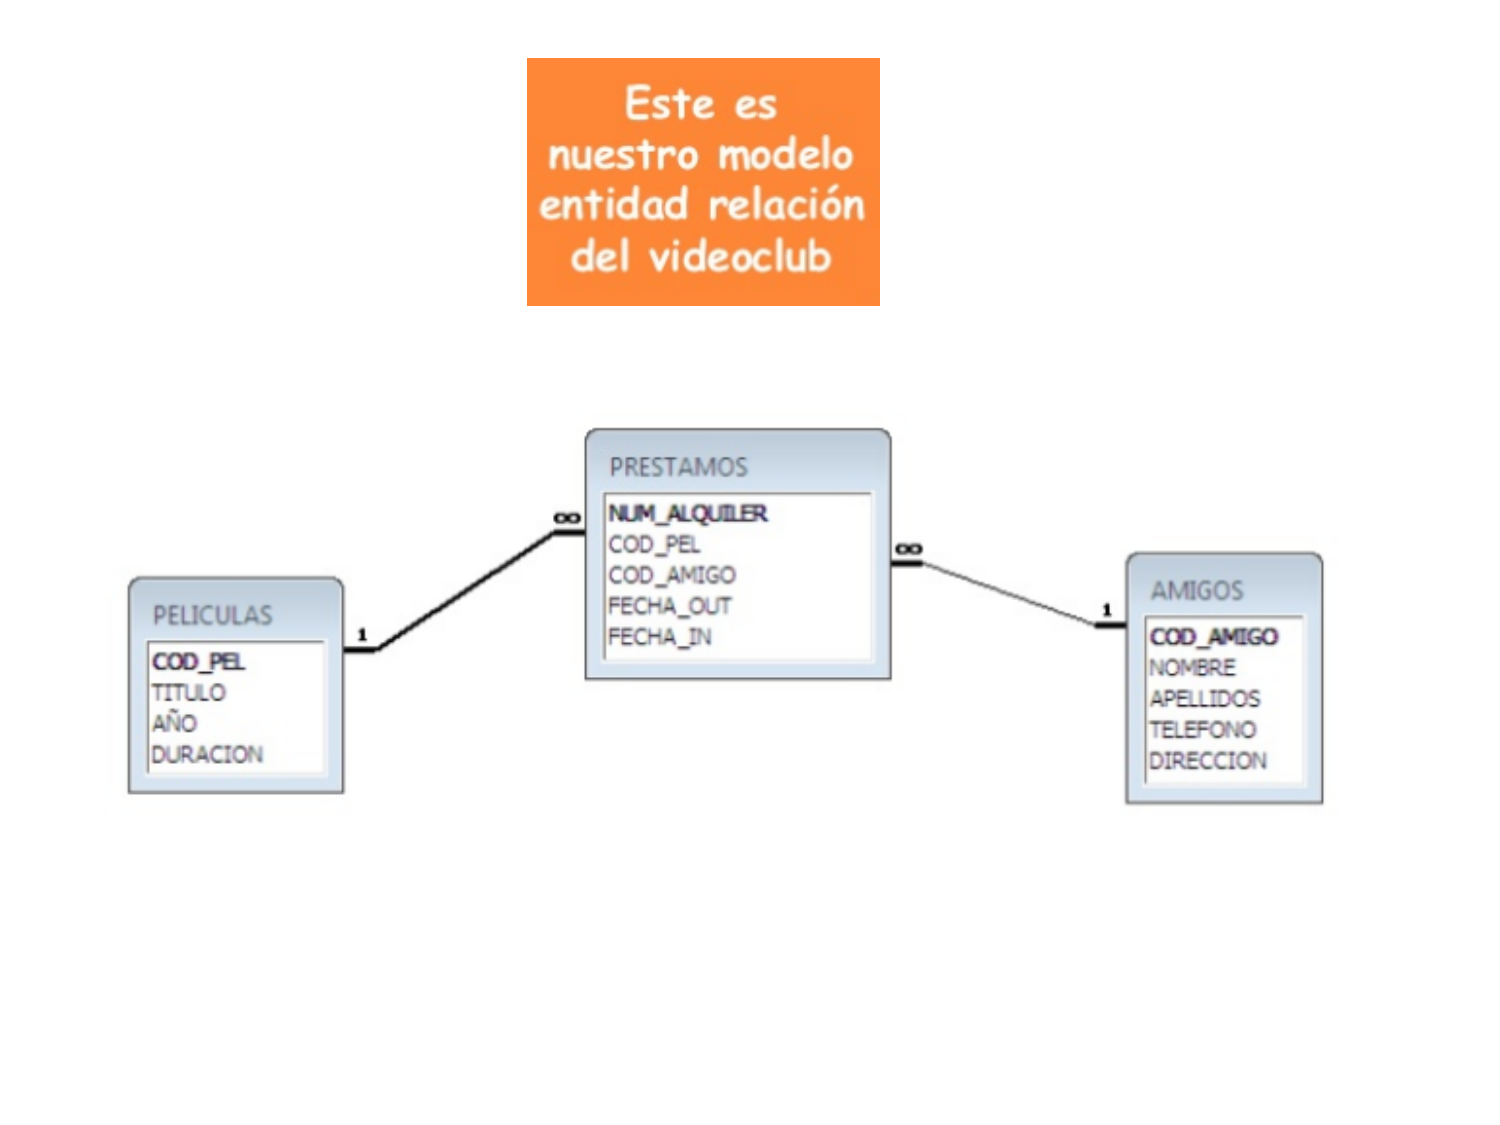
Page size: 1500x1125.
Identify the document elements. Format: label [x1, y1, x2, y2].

picture [527, 58, 880, 307]
picture [0, 374, 1492, 866]
